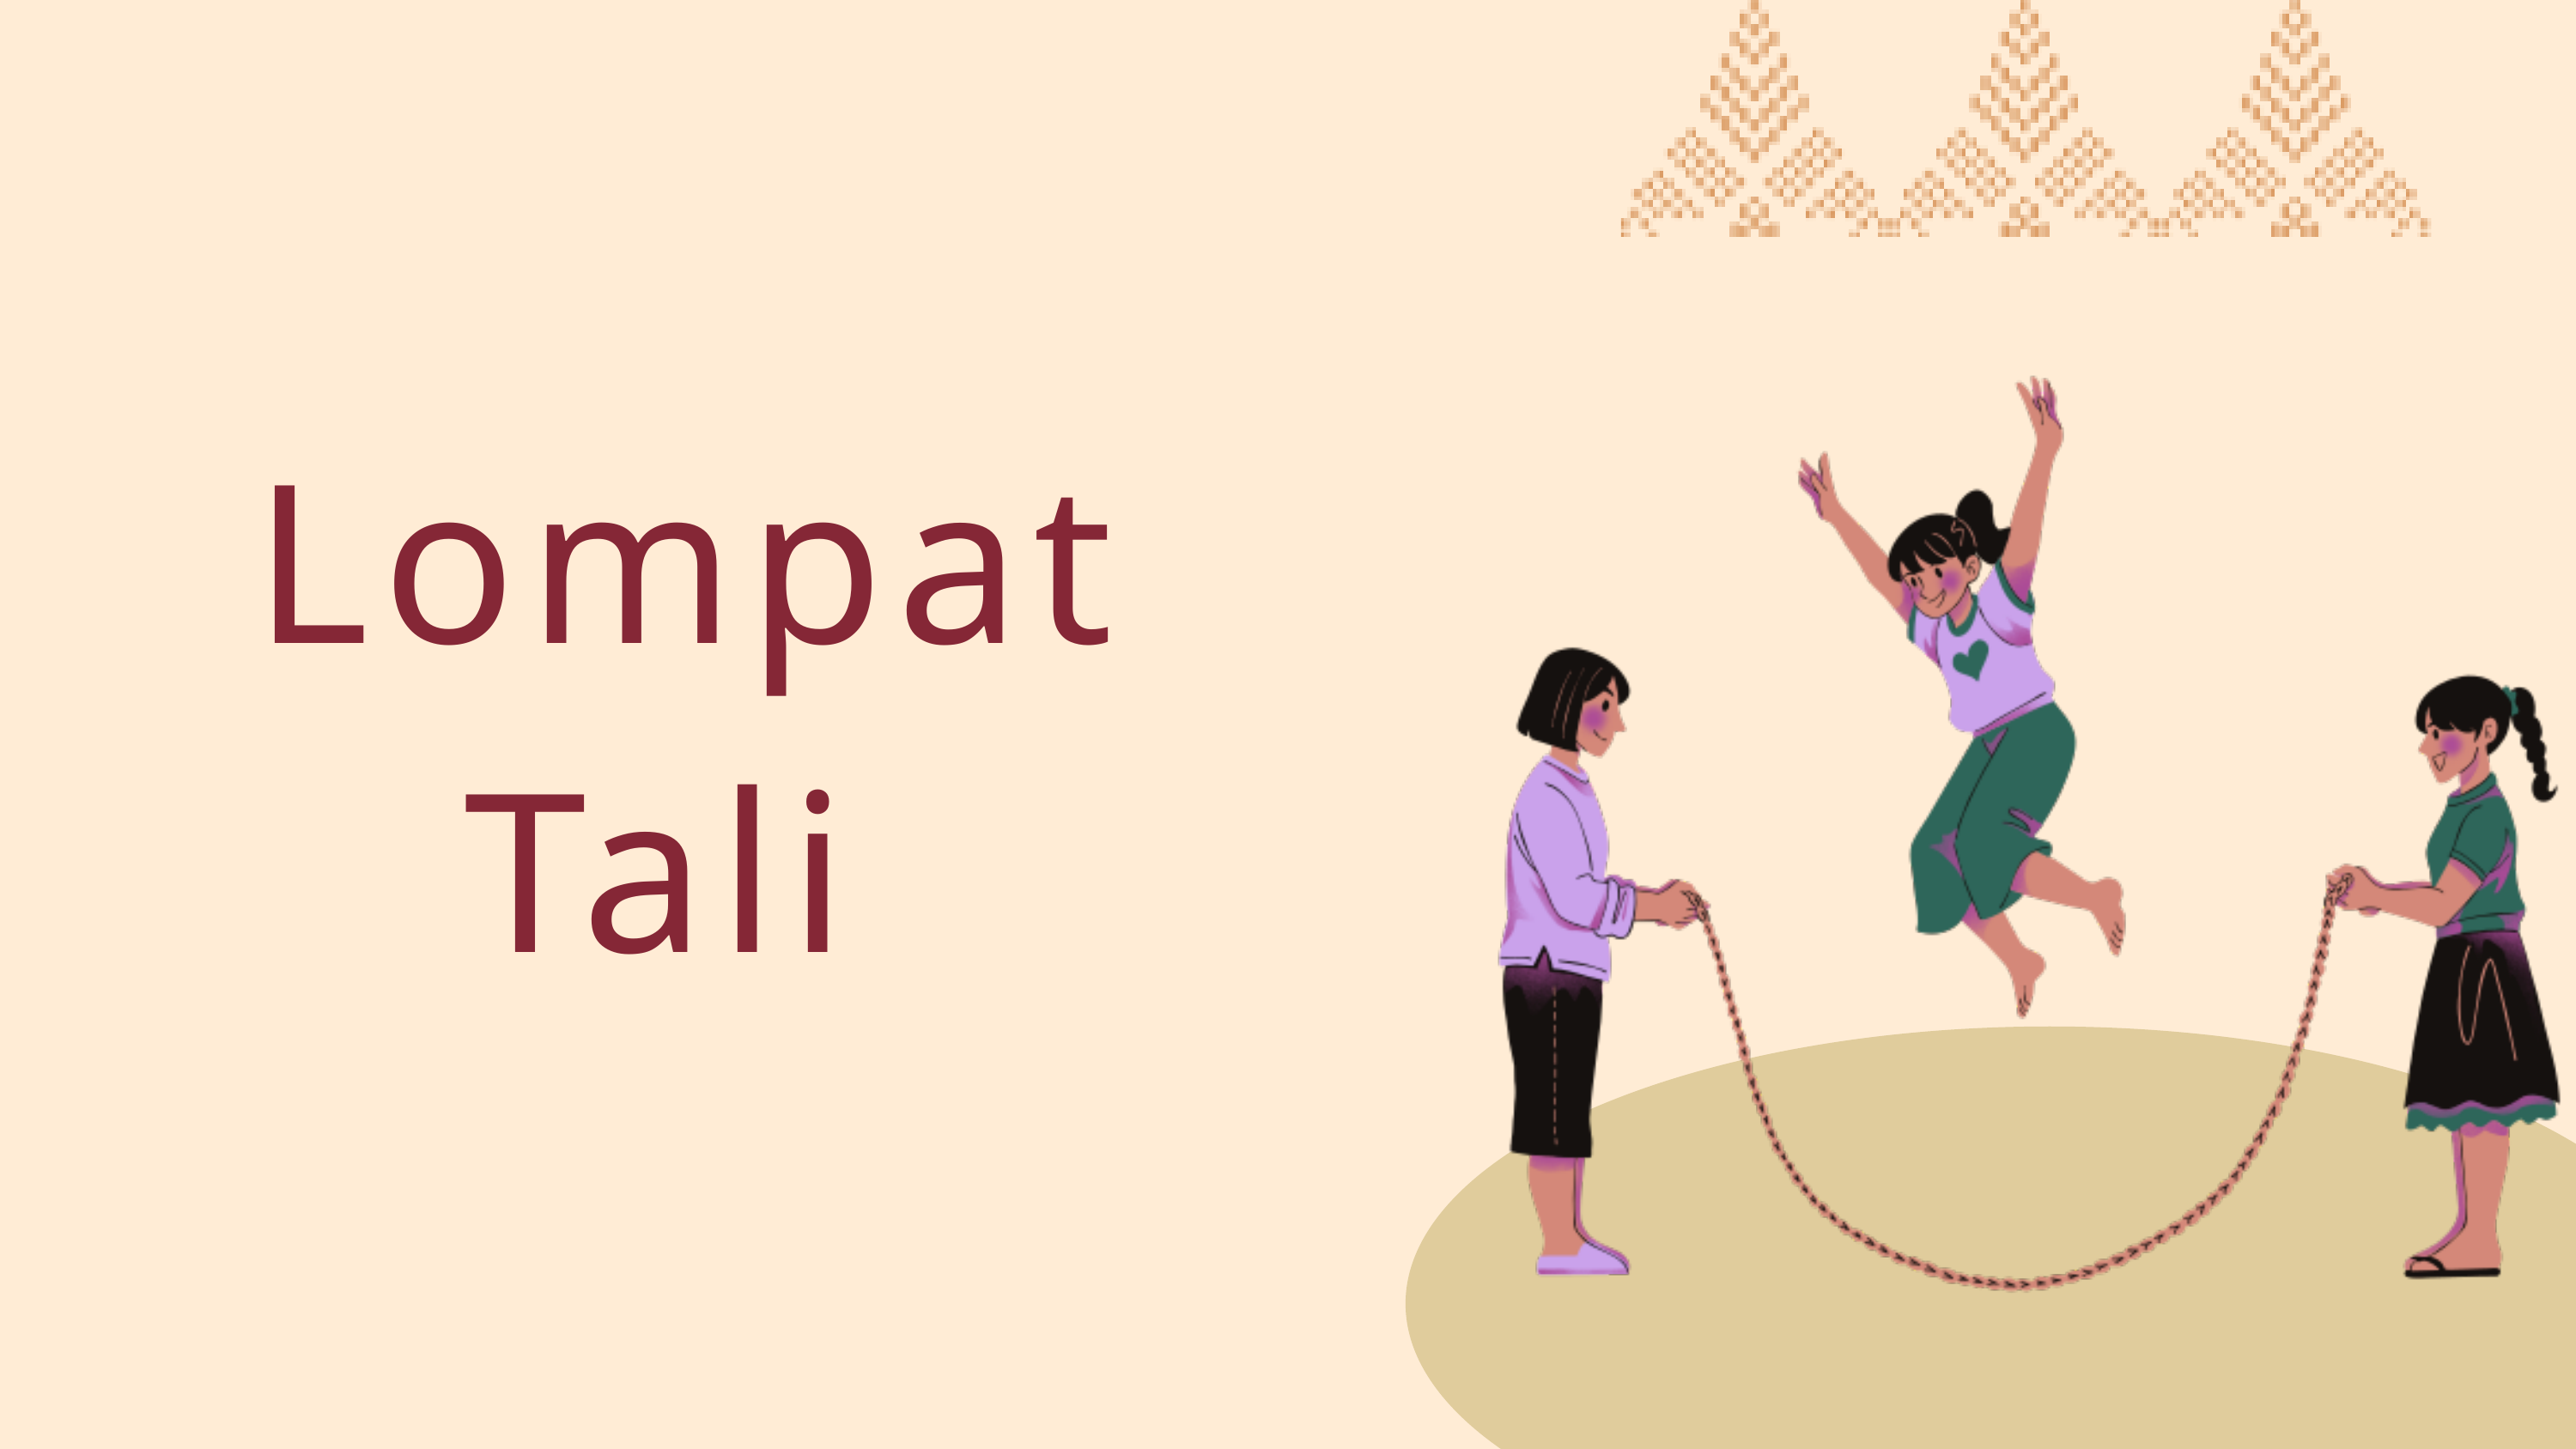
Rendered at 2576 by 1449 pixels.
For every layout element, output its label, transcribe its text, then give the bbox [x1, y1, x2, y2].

text_box [1468, 312, 2572, 1025]
text_box Lompat Tali [144, 379, 1236, 997]
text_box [1405, 1026, 2576, 1449]
text_box [1620, 0, 2432, 237]
